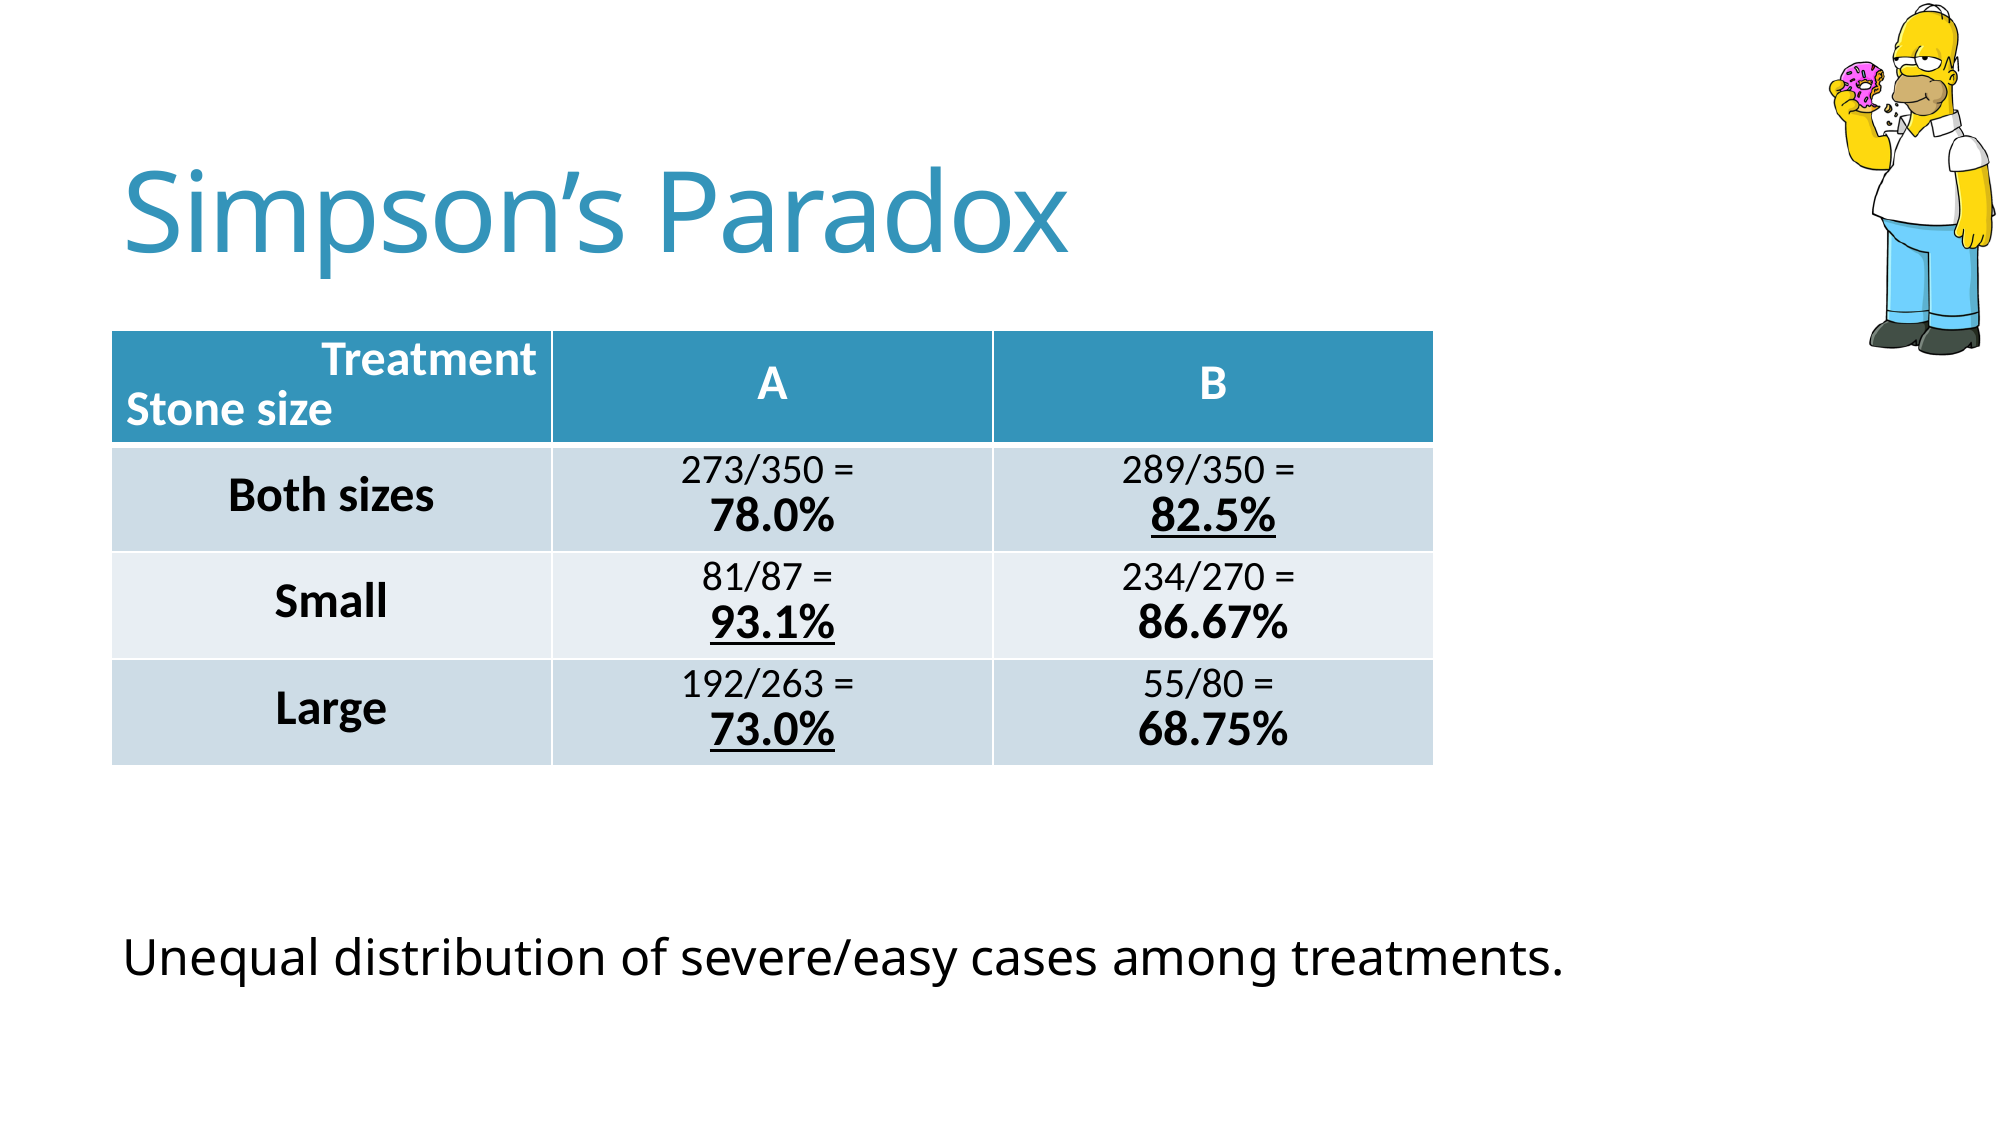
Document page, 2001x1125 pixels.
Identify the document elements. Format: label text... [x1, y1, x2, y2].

table_header Treatment Stone size [112, 331, 551, 442]
picture [1825, 0, 2000, 359]
text_box Unequal distribution of severe/easy cases among treatments. [107, 858, 1826, 1053]
table_cell Small [112, 553, 551, 658]
table_cell Large [112, 660, 551, 765]
table_header A [553, 331, 992, 442]
table_cell 55/80 = 68.75% [994, 660, 1433, 765]
table_cell 234/270 = 86.67% [994, 553, 1433, 658]
table_cell 81/87 = 93.1% [553, 553, 992, 658]
table_header B [994, 331, 1433, 442]
table_cell 273/350 = 78.0% [553, 448, 992, 551]
table_cell 192/263 = 73.0% [553, 660, 992, 765]
table_cell 289/350 = 82.5% [994, 448, 1433, 551]
title Simpson’s Paradox [107, 81, 1825, 354]
table_cell Both sizes [112, 448, 551, 551]
